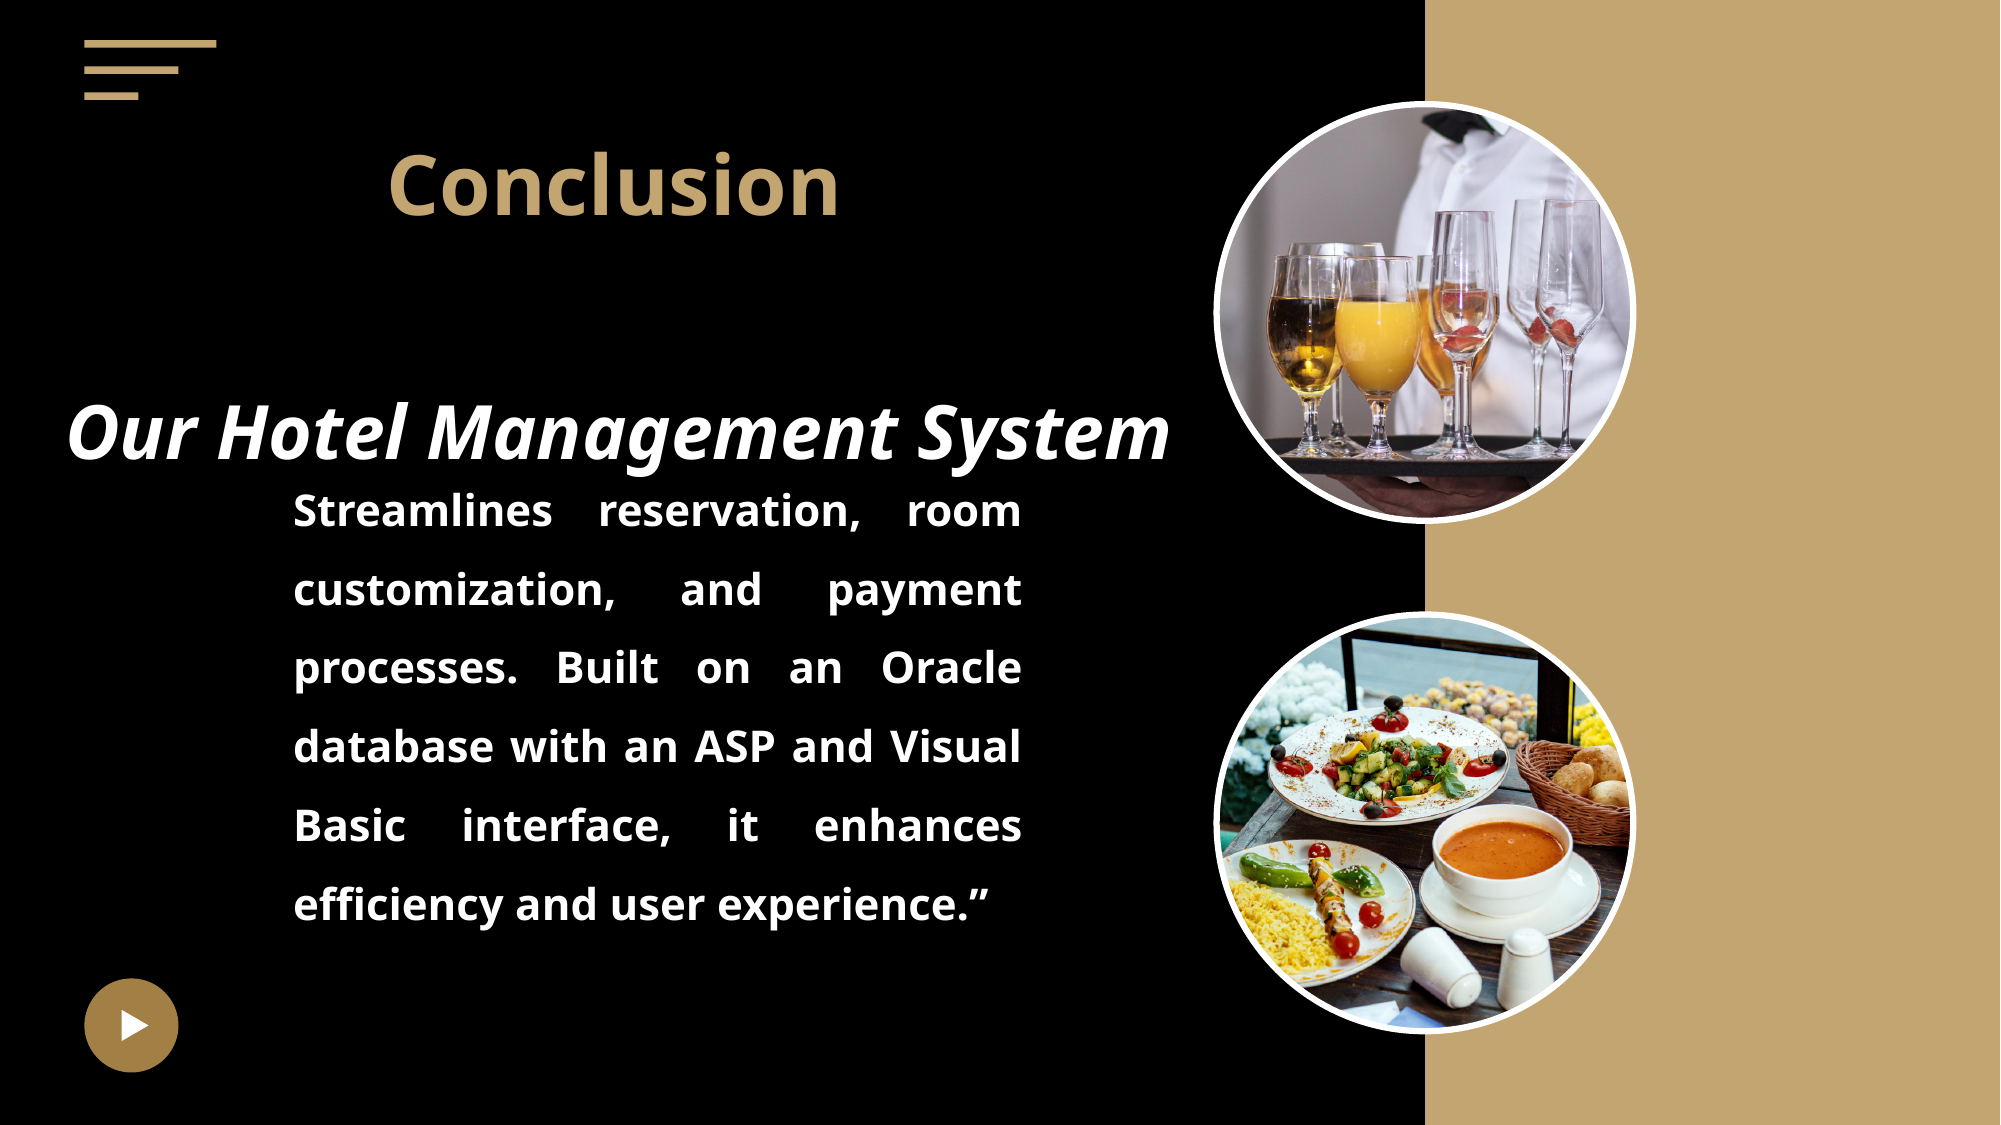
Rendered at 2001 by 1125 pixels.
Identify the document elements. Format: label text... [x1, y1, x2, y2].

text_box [278, 124, 1137, 1012]
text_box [84, 978, 179, 1073]
text_box Our Hotel Management System [50, 377, 278, 483]
picture [1216, 614, 1634, 1032]
text_box [1424, 0, 2000, 1125]
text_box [84, 40, 217, 100]
picture [1216, 104, 1634, 521]
text_box Our Hotel Management System [1137, 377, 1189, 483]
